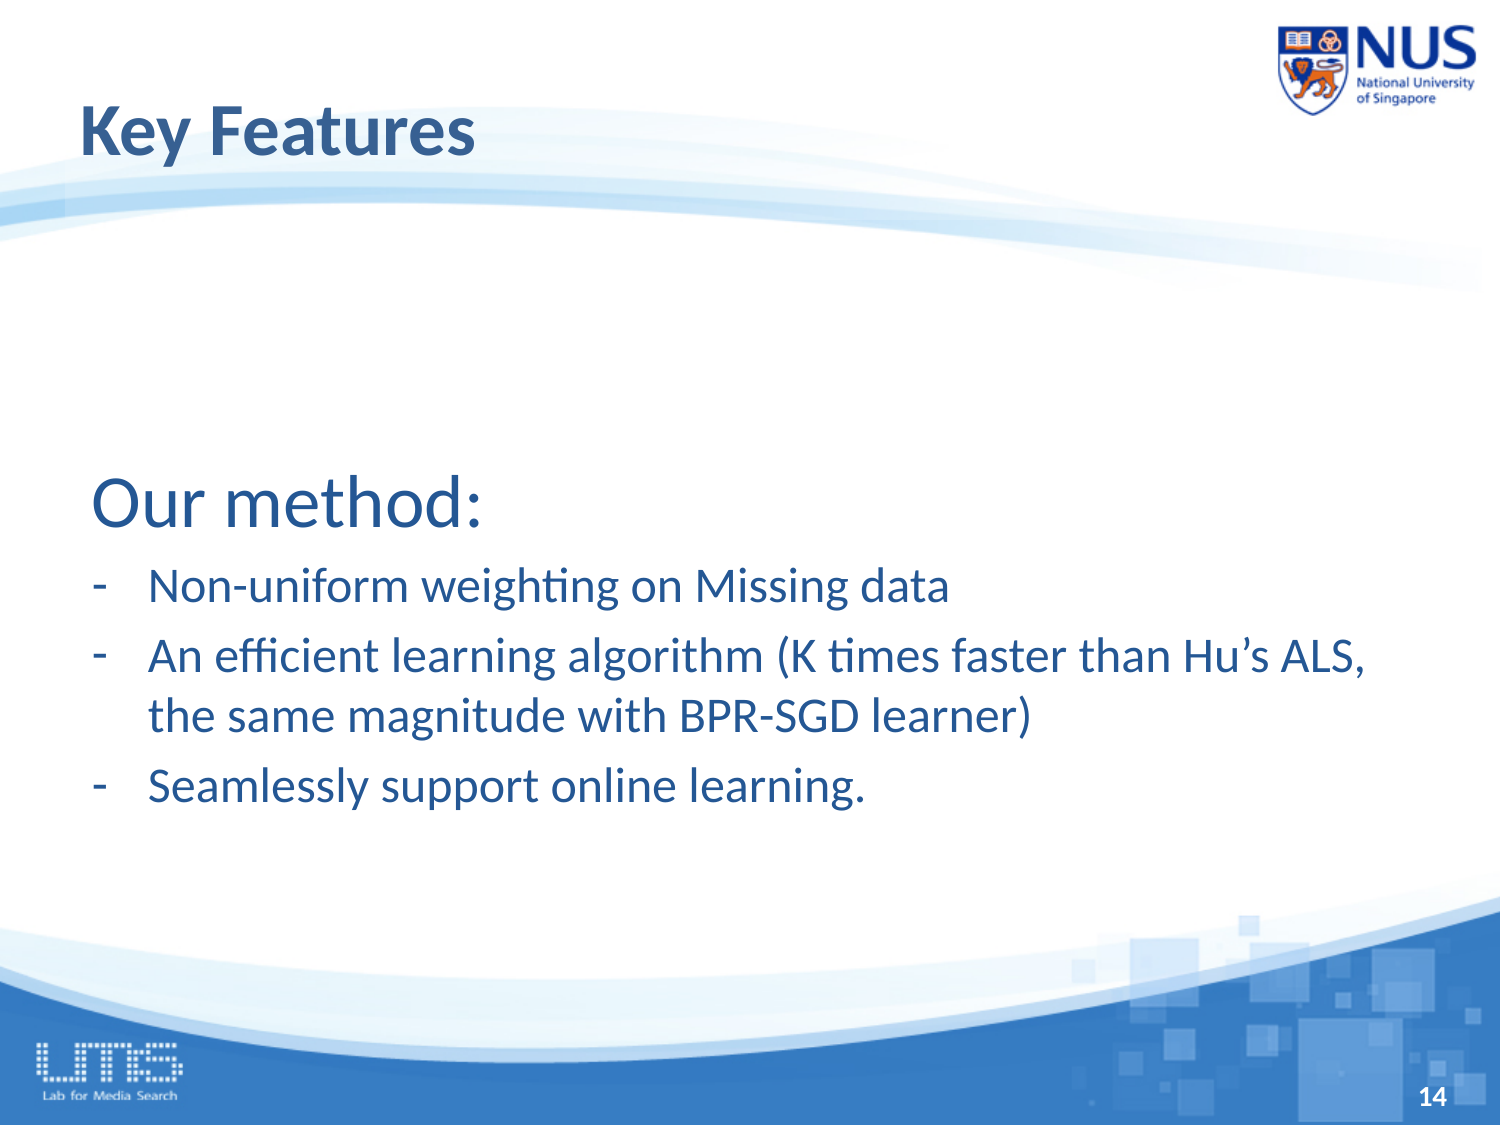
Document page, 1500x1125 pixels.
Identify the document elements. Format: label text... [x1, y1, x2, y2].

slide_number 14 [1112, 1065, 1463, 1125]
title Key Features [64, 30, 1134, 220]
list Our method: Non-uniform weighting on Missing data An efficient learning algorithm (K times faster than Hu’s ALS, the same magnitude with BPR-SGD learner) Seamlessly support online learning. [76, 278, 1427, 1034]
picture [0, 0, 1500, 1125]
